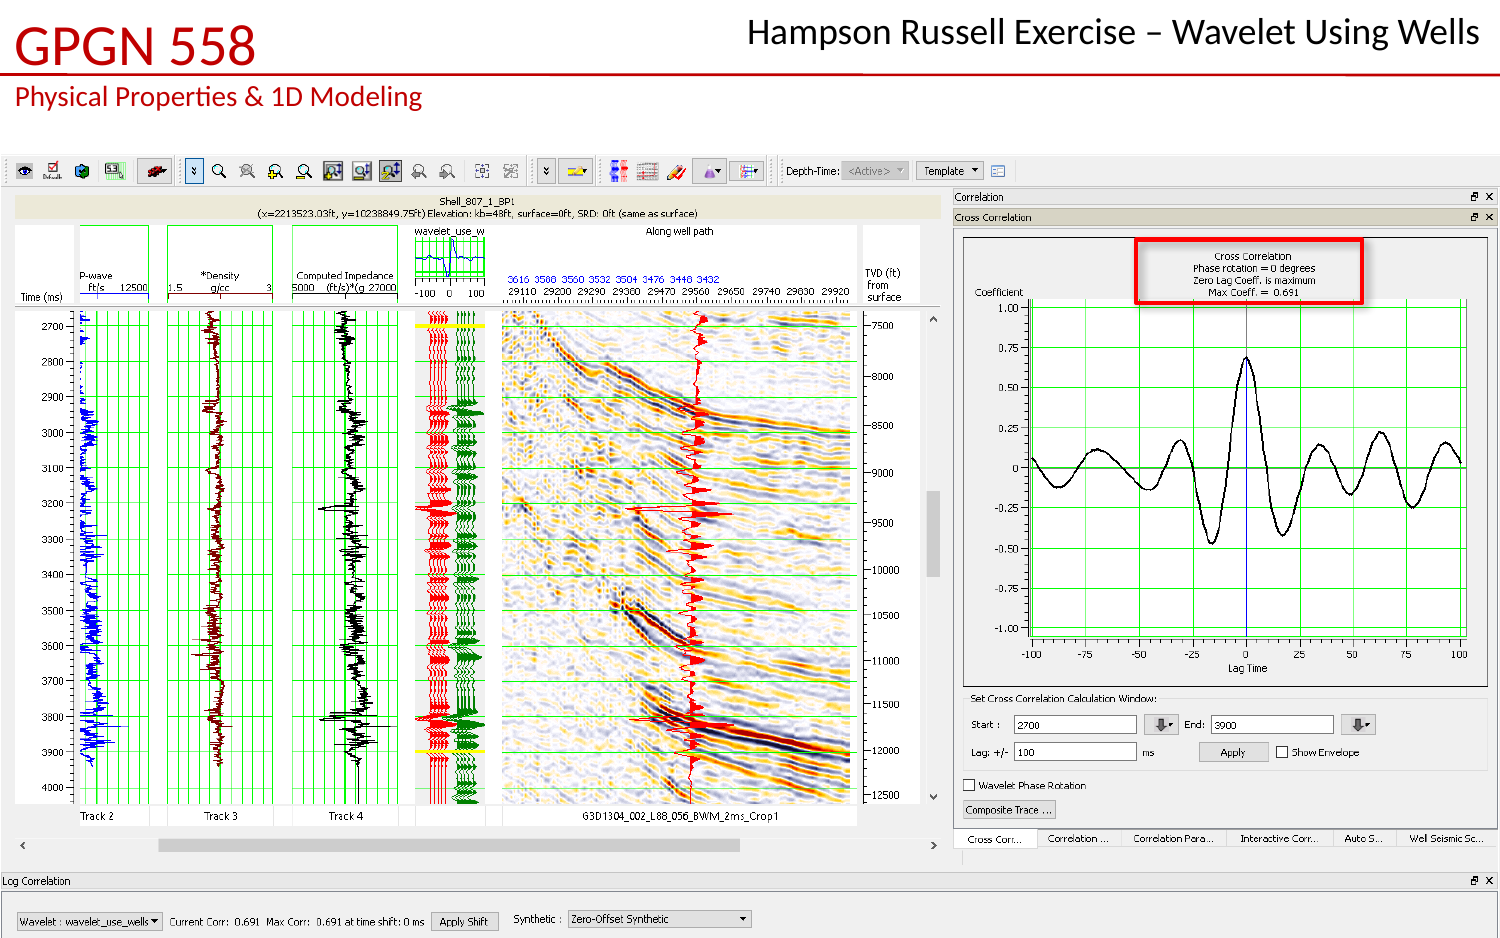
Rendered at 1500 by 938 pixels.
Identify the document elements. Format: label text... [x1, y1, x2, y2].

text_box Hampson Russell Exercise – Wavelet Using Wells [732, 0, 1496, 60]
picture [0, 154, 1500, 938]
